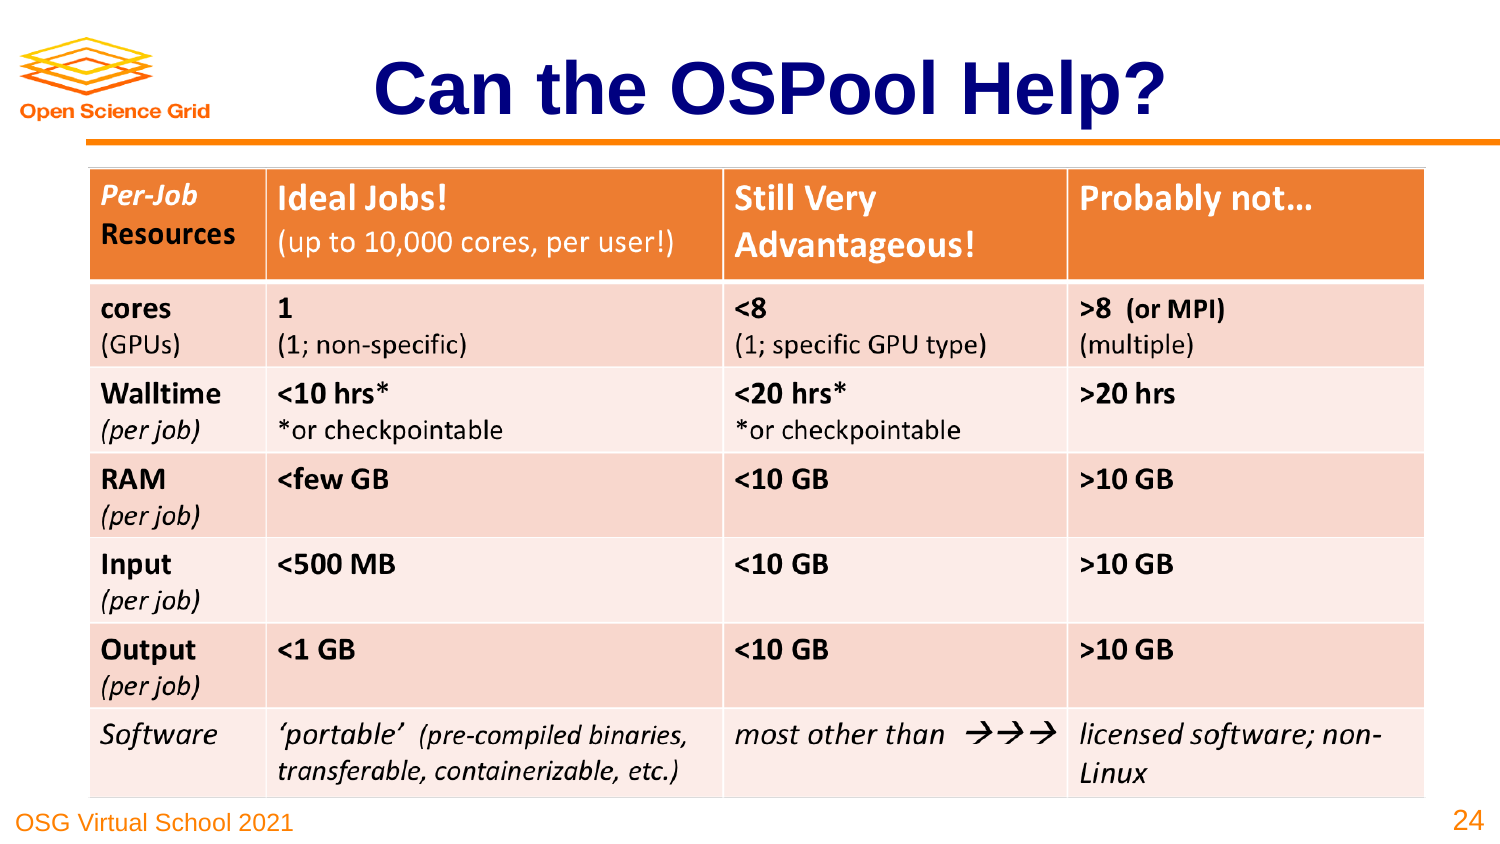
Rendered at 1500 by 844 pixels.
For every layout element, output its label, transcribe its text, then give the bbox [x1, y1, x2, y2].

picture [87, 161, 1428, 811]
title Can the OSPool Help? [201, 14, 1342, 155]
slide_number 24 [1430, 787, 1500, 844]
picture [0, 20, 201, 134]
